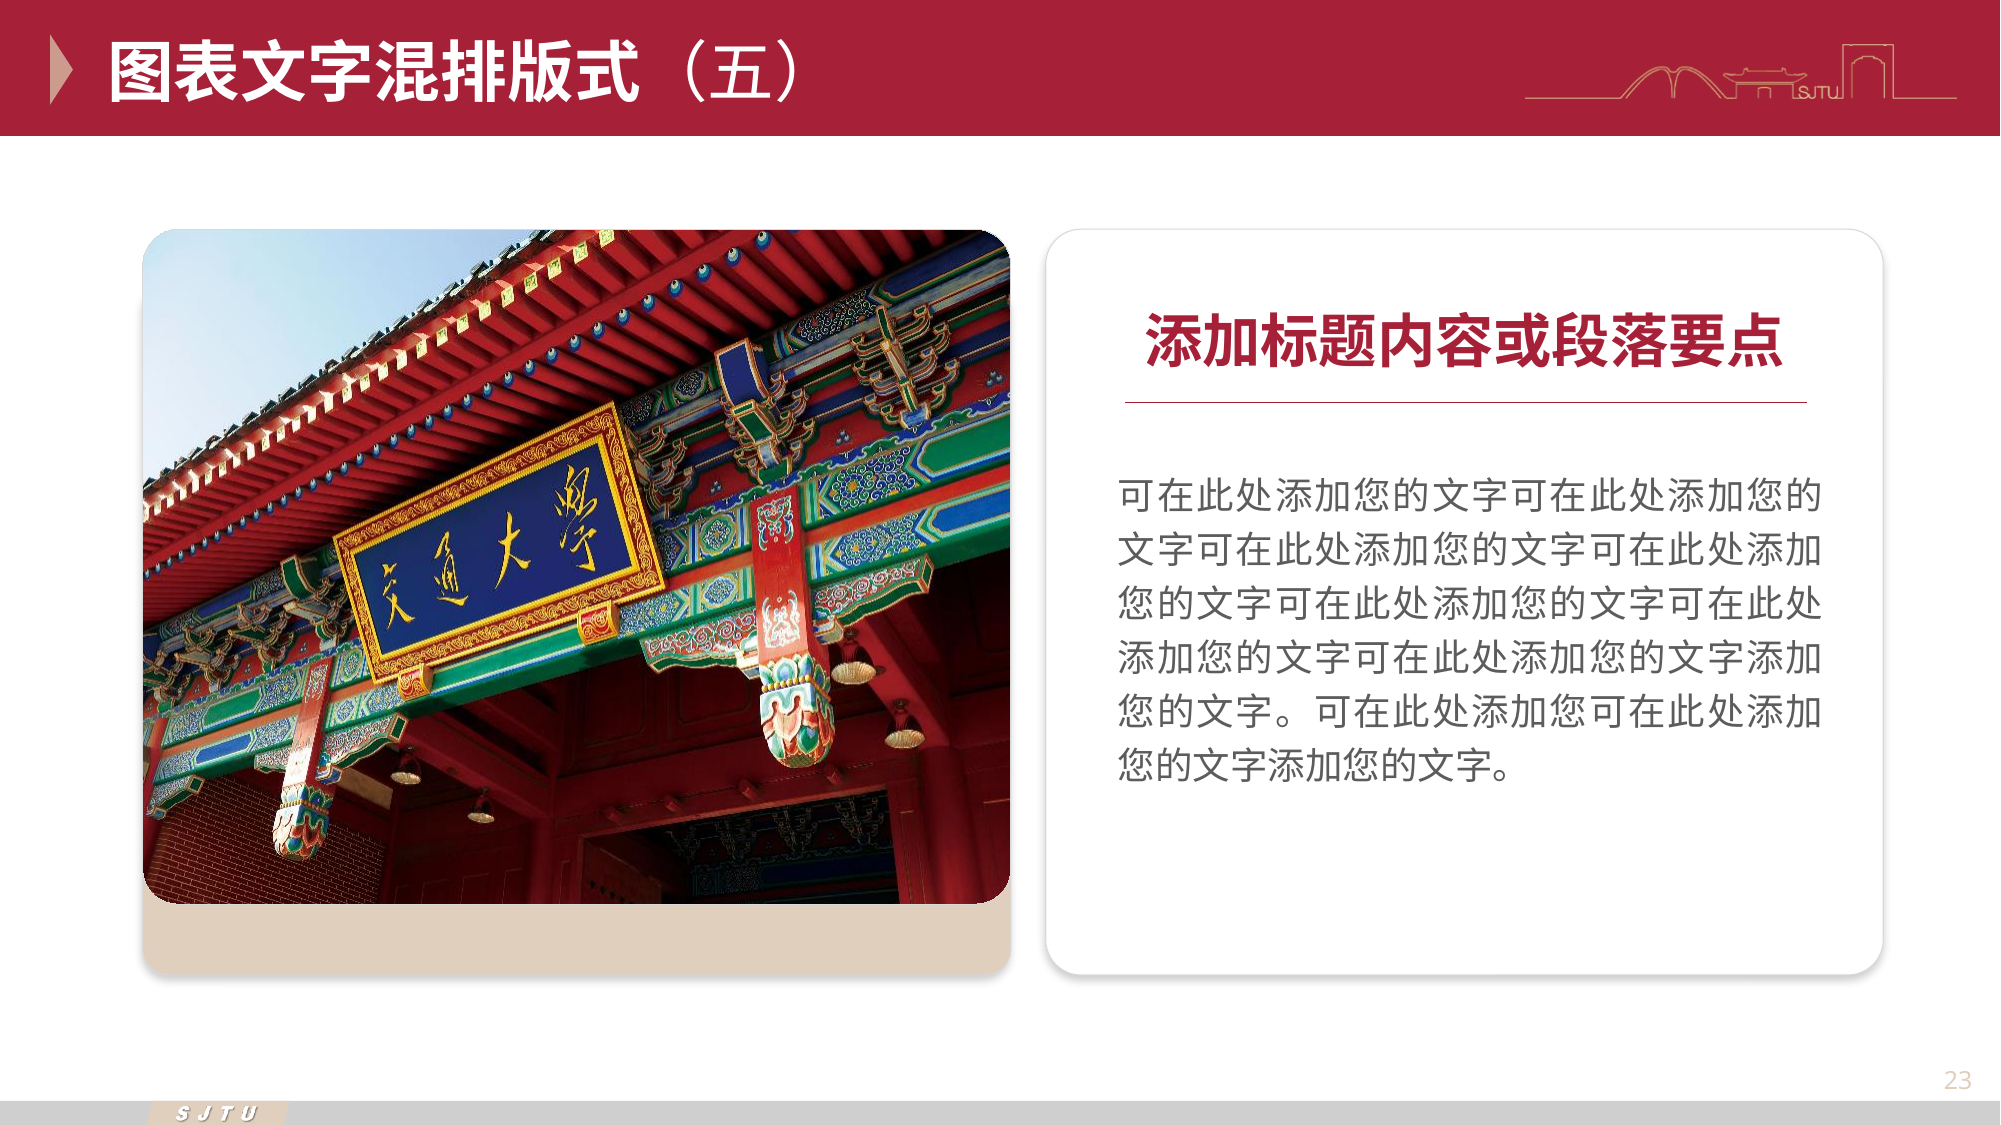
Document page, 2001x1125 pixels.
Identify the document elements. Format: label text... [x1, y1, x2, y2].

list 图表文字混排版式（五） [92, 20, 1696, 119]
text_box [142, 905, 1011, 975]
picture [163, 1102, 275, 1124]
text_box [1045, 229, 1884, 976]
text_box 可在此处添加您的文字可在此处添加您的文字可在此处添加您的文字可在此处添加您的文字可在此处添加您的文字可在此处添加您的文字可在此处添加您的文字添加您的文字。可在此处添加您可在此处添加您的文字添加您的文字。 [1103, 455, 1839, 794]
text_box 添加标题内容或段落要点 [1129, 276, 1800, 382]
picture [142, 229, 1011, 905]
slide_number 23 [1817, 1053, 1988, 1110]
